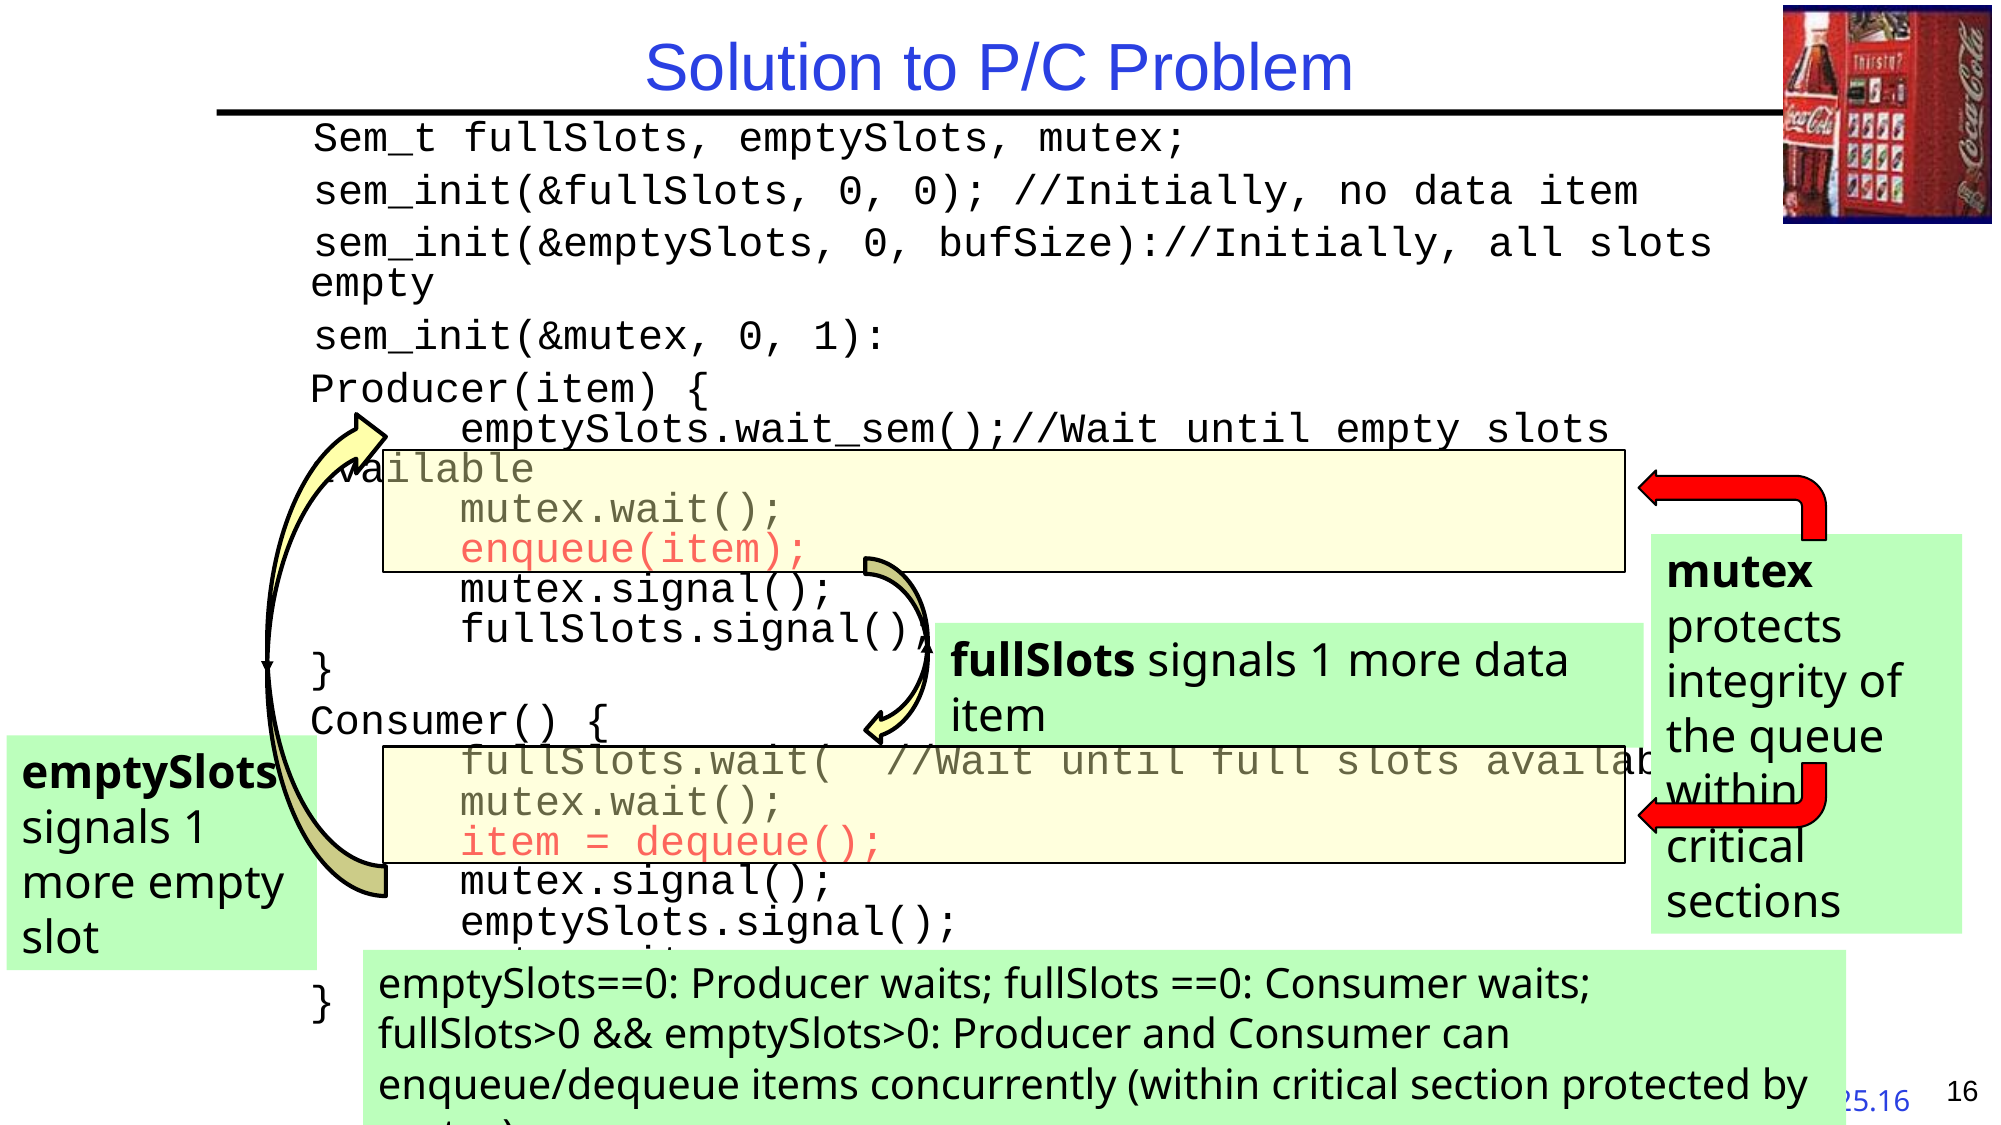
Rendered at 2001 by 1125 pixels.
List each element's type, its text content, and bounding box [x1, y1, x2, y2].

text_box [383, 746, 1625, 863]
text_box [1638, 470, 1827, 541]
text_box [261, 413, 387, 897]
text_box emptySlots signals 1 more empty slot [6, 735, 317, 971]
picture [1783, 5, 1992, 225]
text_box fullSlots signals 1 more data item [935, 622, 1644, 748]
list Sem_t fullSlots, emptySlots, mutex; sem_init(&fullSlots, 0, 0); //Initially, no data item sem_init(&emptySlots, 0, bufSize)://Initially, all slots empty sem_init(&mutex, 0, 1): Producer(item) { emptySlots.wait_sem();//Wait until empty slots available mutex.wait(); enqueue(item); mutex.signal(); fullSlots.signal(); } Consumer() { fullSlots.wait( //Wait until full slots available mutex.wait(); item = dequeue(); mutex.signal(); emptySlots.signal(); return item; } [248, 113, 1847, 1088]
text_box emptySlots==0: Producer waits; fullSlots ==0: Consumer waits; fullSlots>0 && emptySlots>0: Producer and Consumer can enqueue/dequeue items concurrently (within critical section protected by mutex) [363, 949, 1847, 1125]
text_box [383, 449, 1625, 572]
title Solution to P/C Problem [216, 24, 1777, 113]
text_box [865, 558, 934, 744]
text_box 16 [1925, 1065, 2000, 1125]
text_box [1638, 763, 1827, 833]
text_box mutex protects integrity of the queue within critical sections [1651, 534, 1963, 934]
